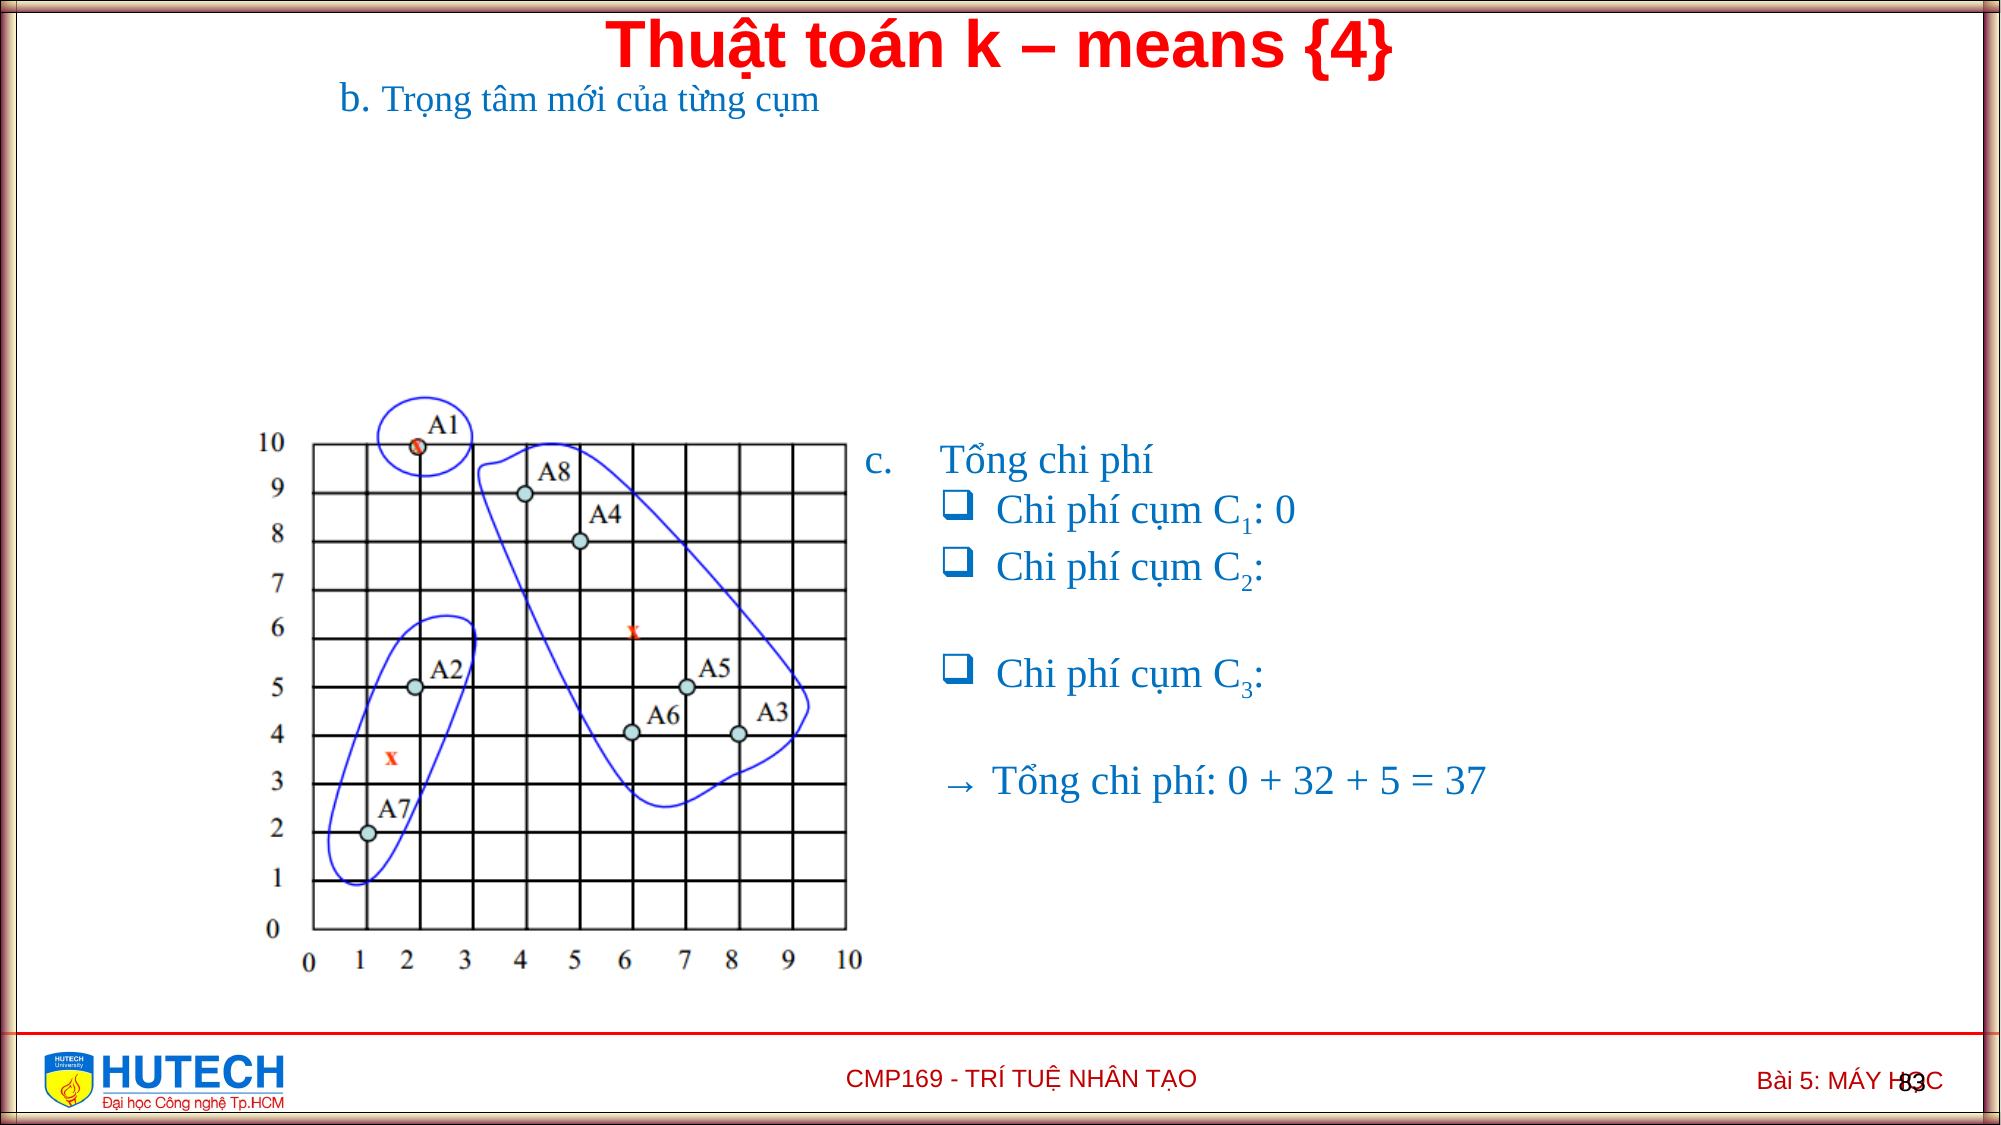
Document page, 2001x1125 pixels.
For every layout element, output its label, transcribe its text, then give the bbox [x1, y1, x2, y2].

slide_number 83 [1364, 1051, 1942, 1112]
picture [41, 1048, 288, 1112]
text_box Thuật toán k – means {4} [249, 0, 1750, 88]
picture [249, 387, 881, 988]
